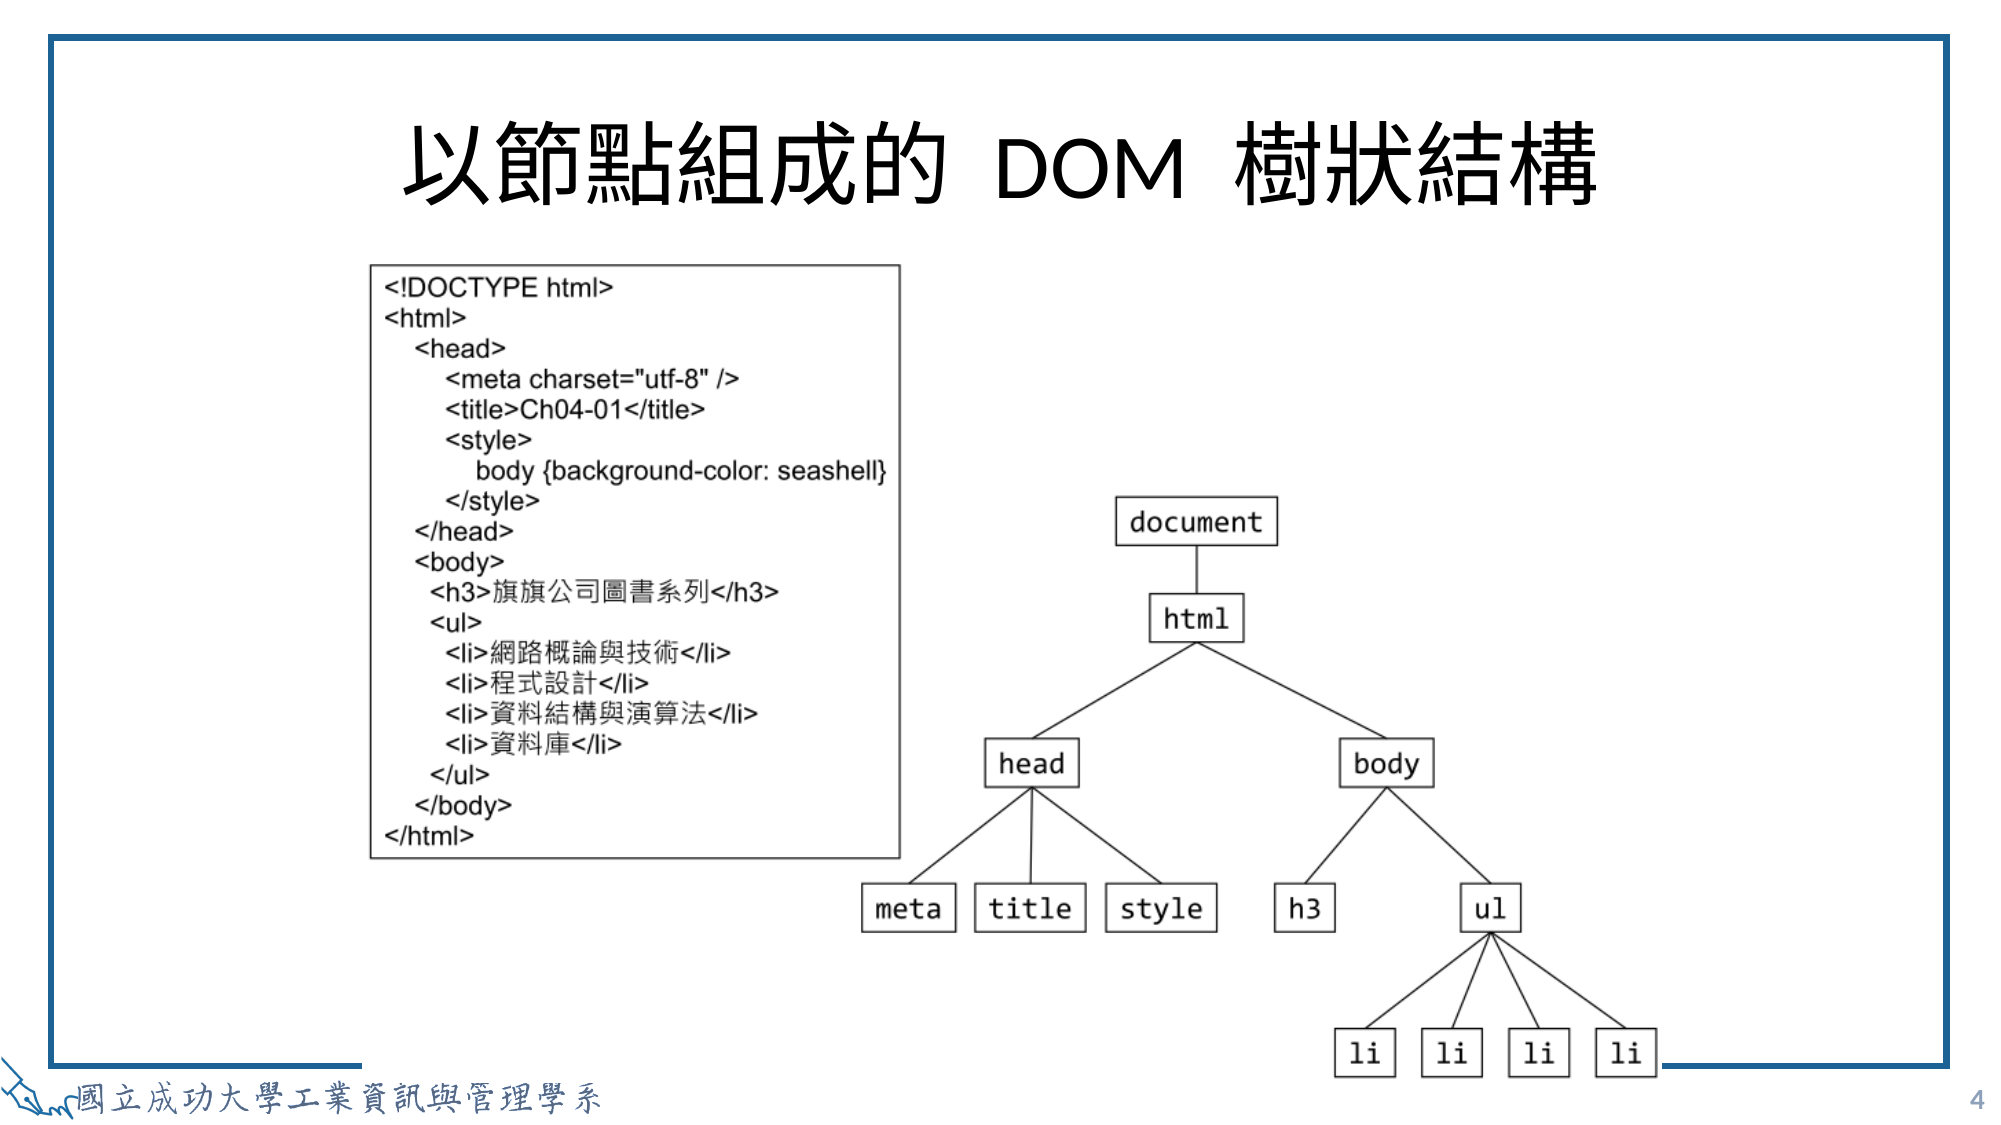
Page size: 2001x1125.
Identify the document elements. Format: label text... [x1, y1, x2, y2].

picture [0, 1049, 80, 1125]
title 以節點組成的 DOM 樹狀結構 [137, 59, 1863, 278]
picture [362, 252, 1662, 1083]
slide_number 4 [1550, 1067, 2000, 1125]
